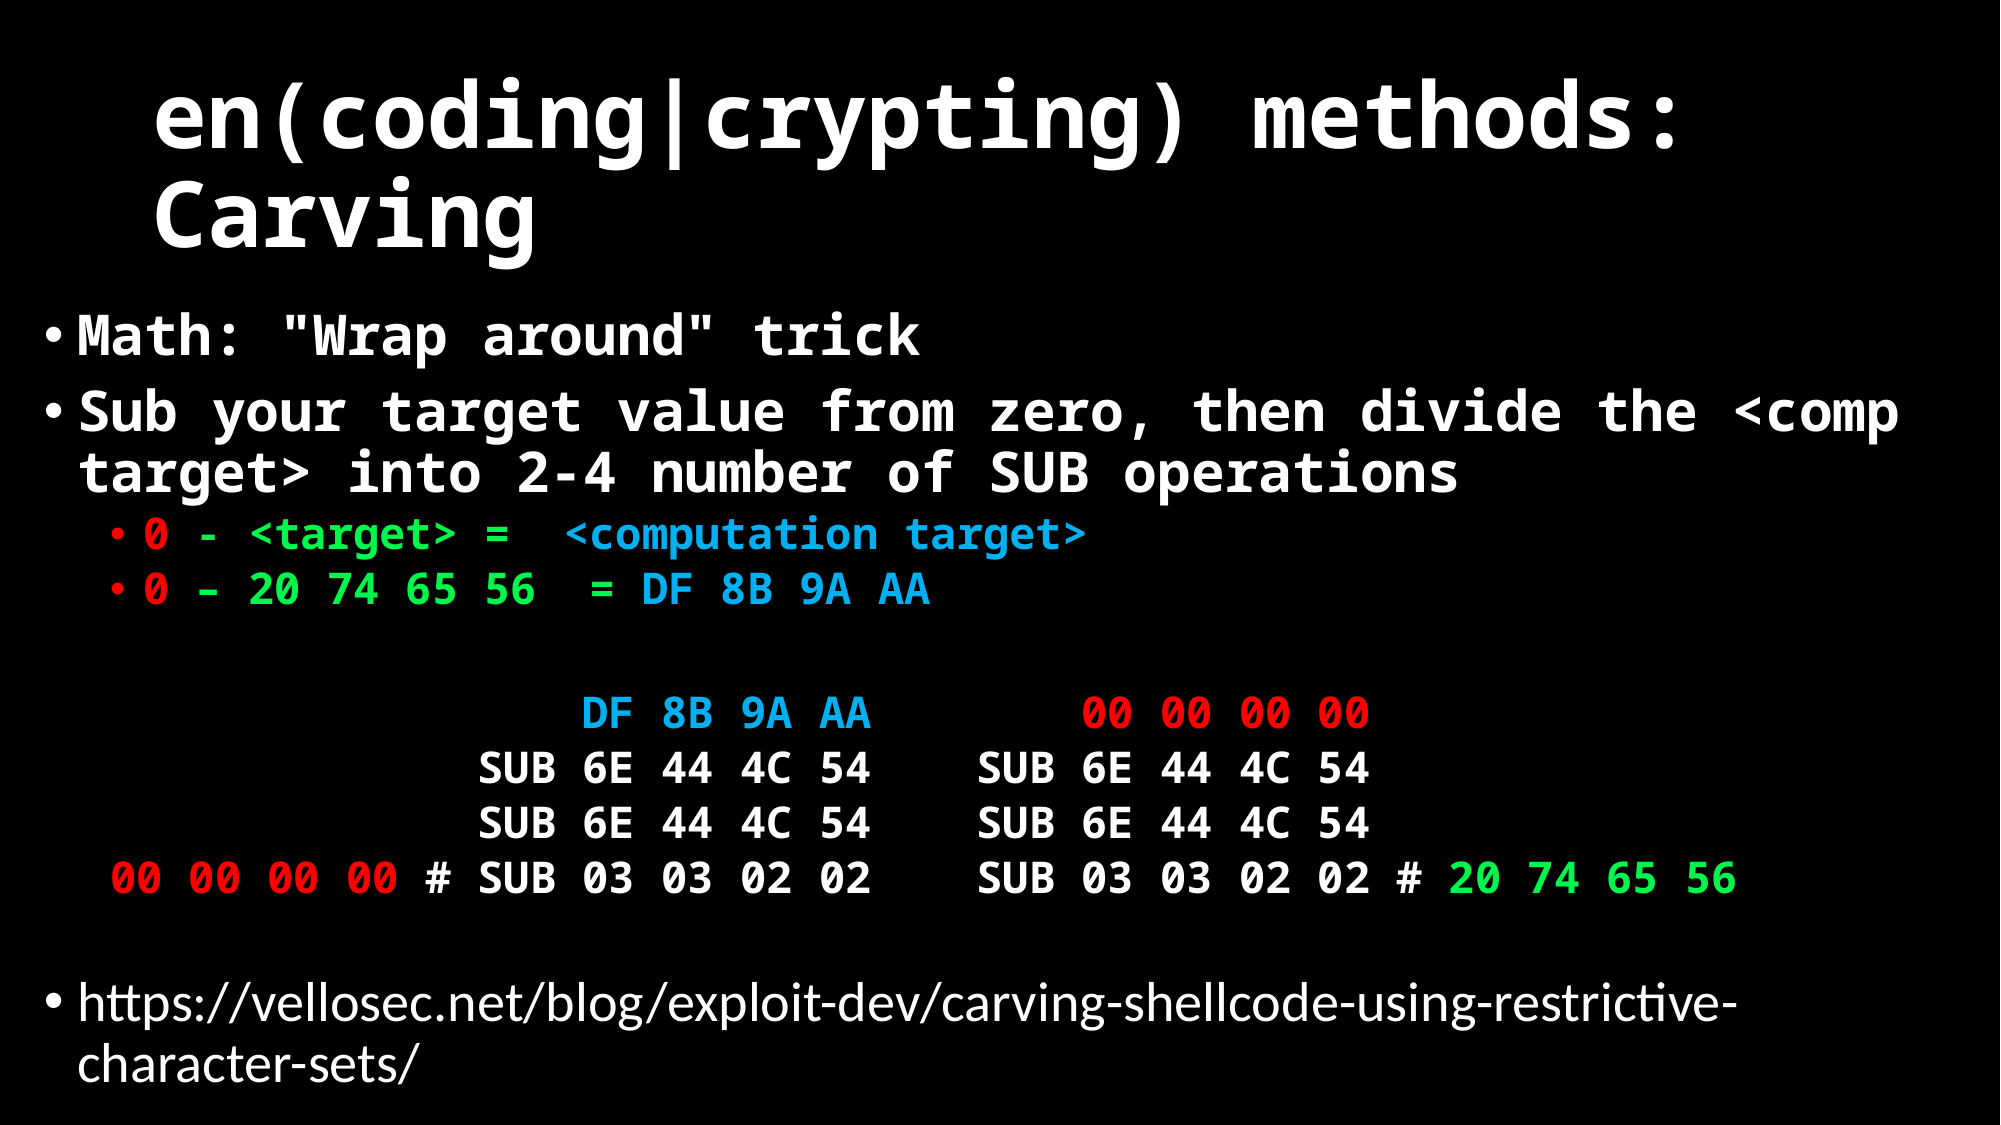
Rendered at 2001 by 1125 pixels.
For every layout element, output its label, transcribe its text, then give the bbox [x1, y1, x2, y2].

list Math: "Wrap around" trick Sub your target value from zero, then divide the <comp target> into 2-4 number of SUB operations 0 - <target> = <computation target> 0 – 20 74 65 56 = DF 8B 9A AA DF 8B 9A AA 00 00 00 00 SUB 6E 44 4C 54 SUB 6E 44 4C 54 SUB 6E 44 4C 54 SUB 6E 44 4C 54 00 00 00 00 # SUB 03 03 02 02 SUB 03 03 02 02 # 20 74 65 56 https://vellosec.net/blog/exploit-dev/carving-shellcode-using-restrictive-character-sets/ [28, 299, 1943, 1106]
title en(coding|crypting) methods: Carving [137, 59, 1863, 278]
